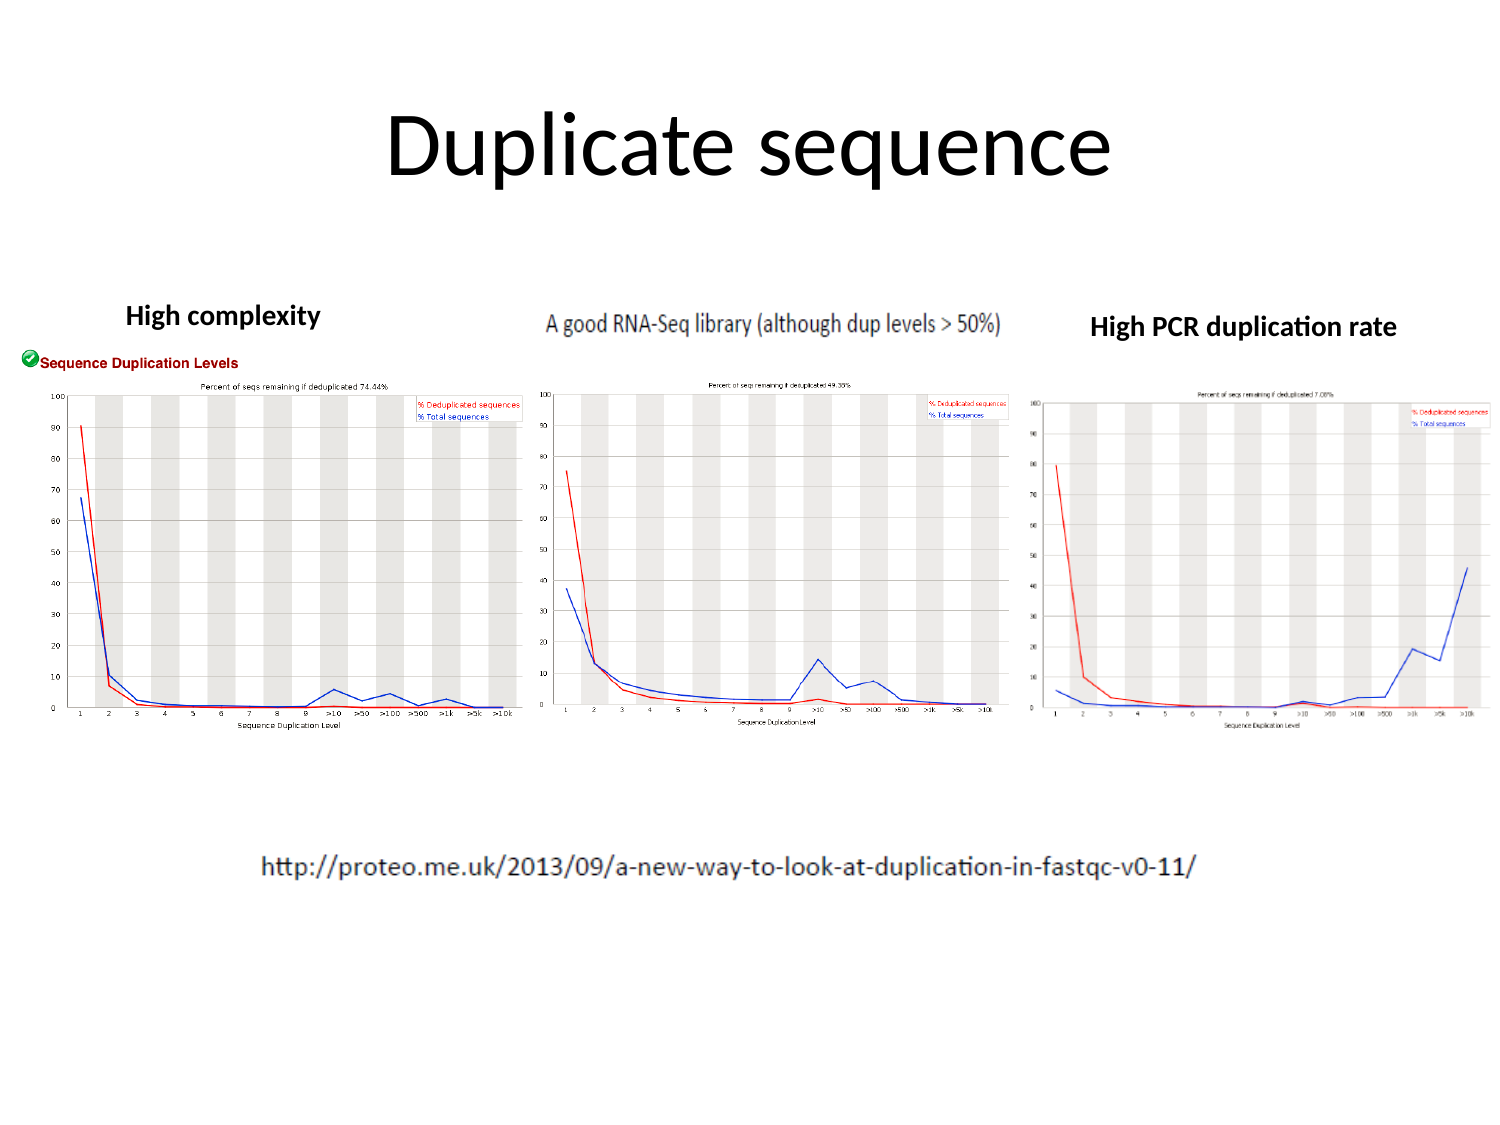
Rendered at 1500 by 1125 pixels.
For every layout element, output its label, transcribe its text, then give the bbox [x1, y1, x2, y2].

picture [15, 349, 527, 733]
picture [536, 302, 1012, 350]
picture [536, 383, 1015, 733]
picture [250, 842, 1216, 890]
text_box High PCR duplication rate [1075, 299, 1425, 350]
text_box High complexity [111, 288, 461, 339]
title Duplicate sequence [75, 45, 1425, 233]
picture [1019, 383, 1500, 733]
